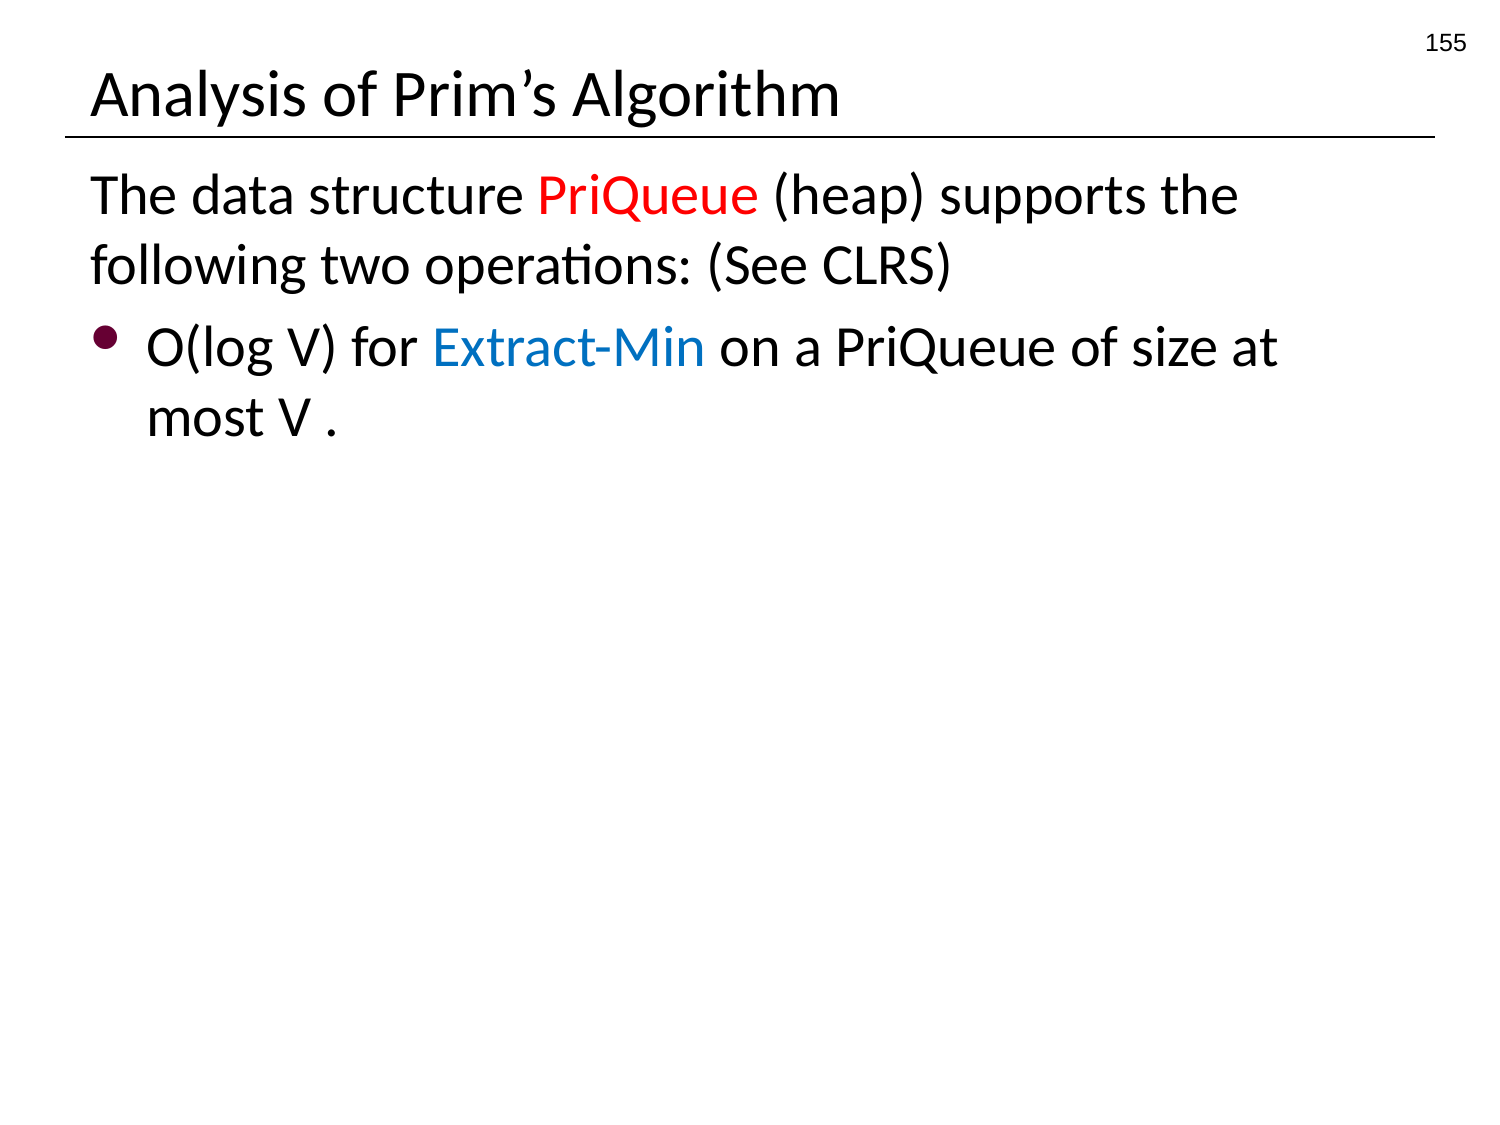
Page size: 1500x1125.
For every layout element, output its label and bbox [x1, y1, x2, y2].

slide_number [1131, 18, 1483, 62]
list [75, 148, 1425, 1094]
title [75, 20, 1425, 138]
